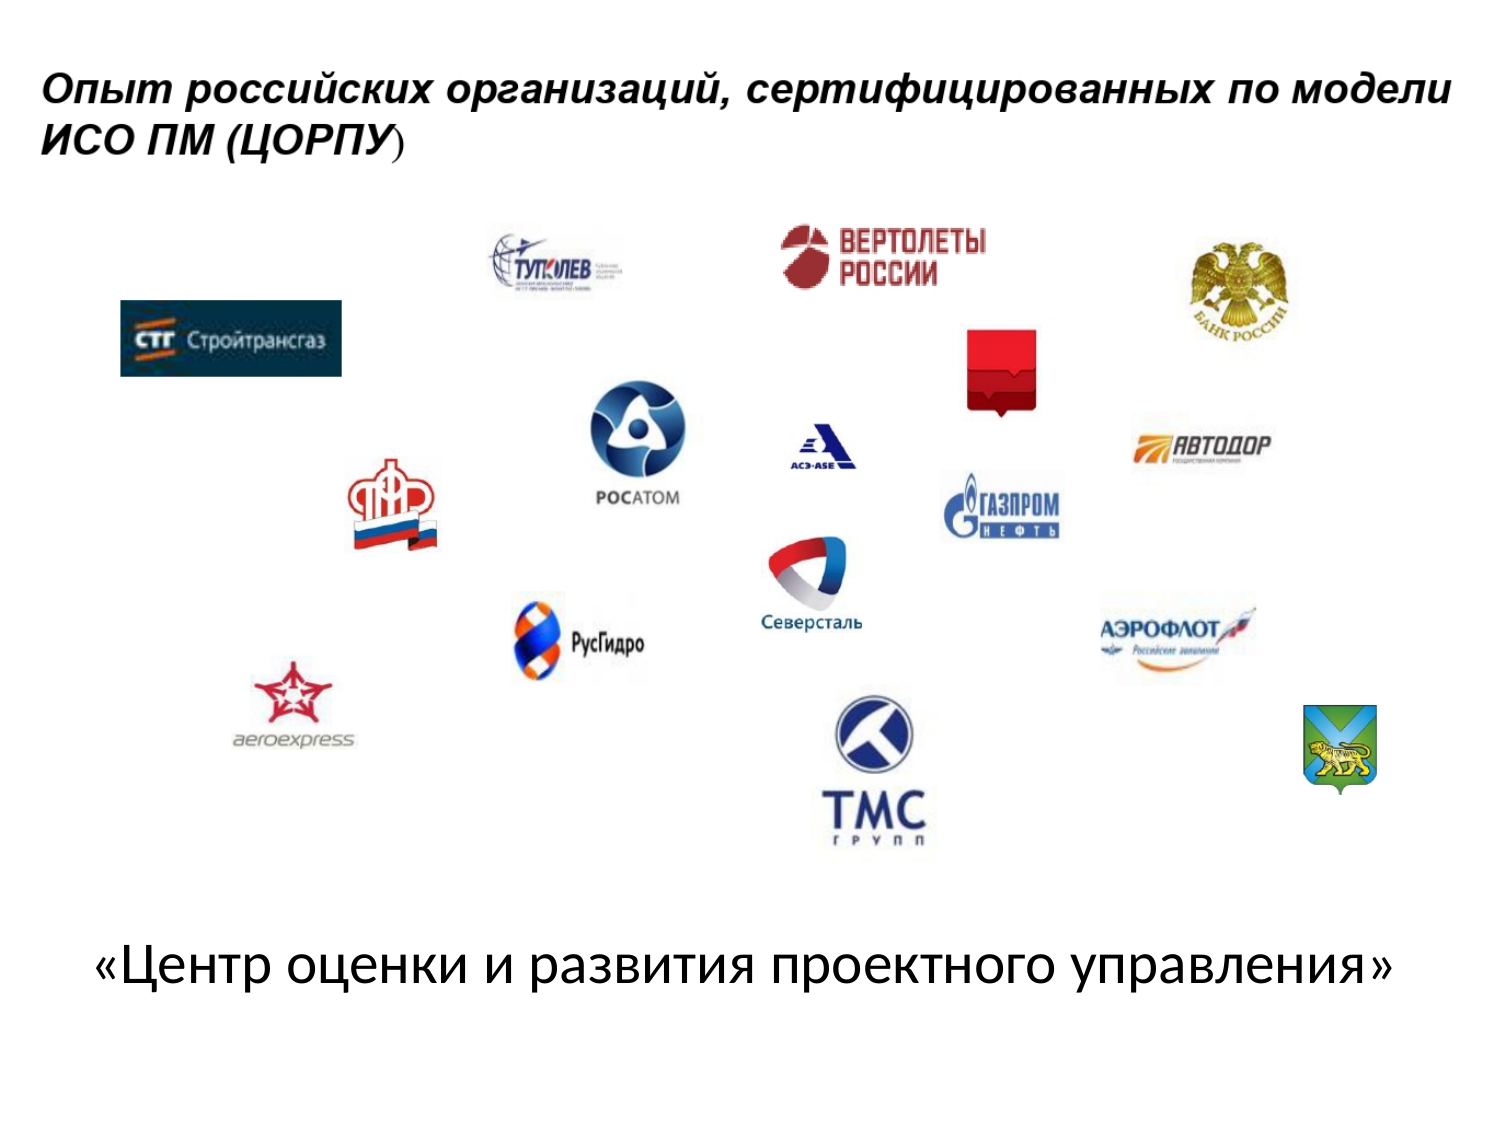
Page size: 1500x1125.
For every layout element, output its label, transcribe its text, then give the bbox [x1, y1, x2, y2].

picture [0, 0, 1500, 902]
list «Центр оценки и развития проектного управления» [75, 916, 1425, 1005]
